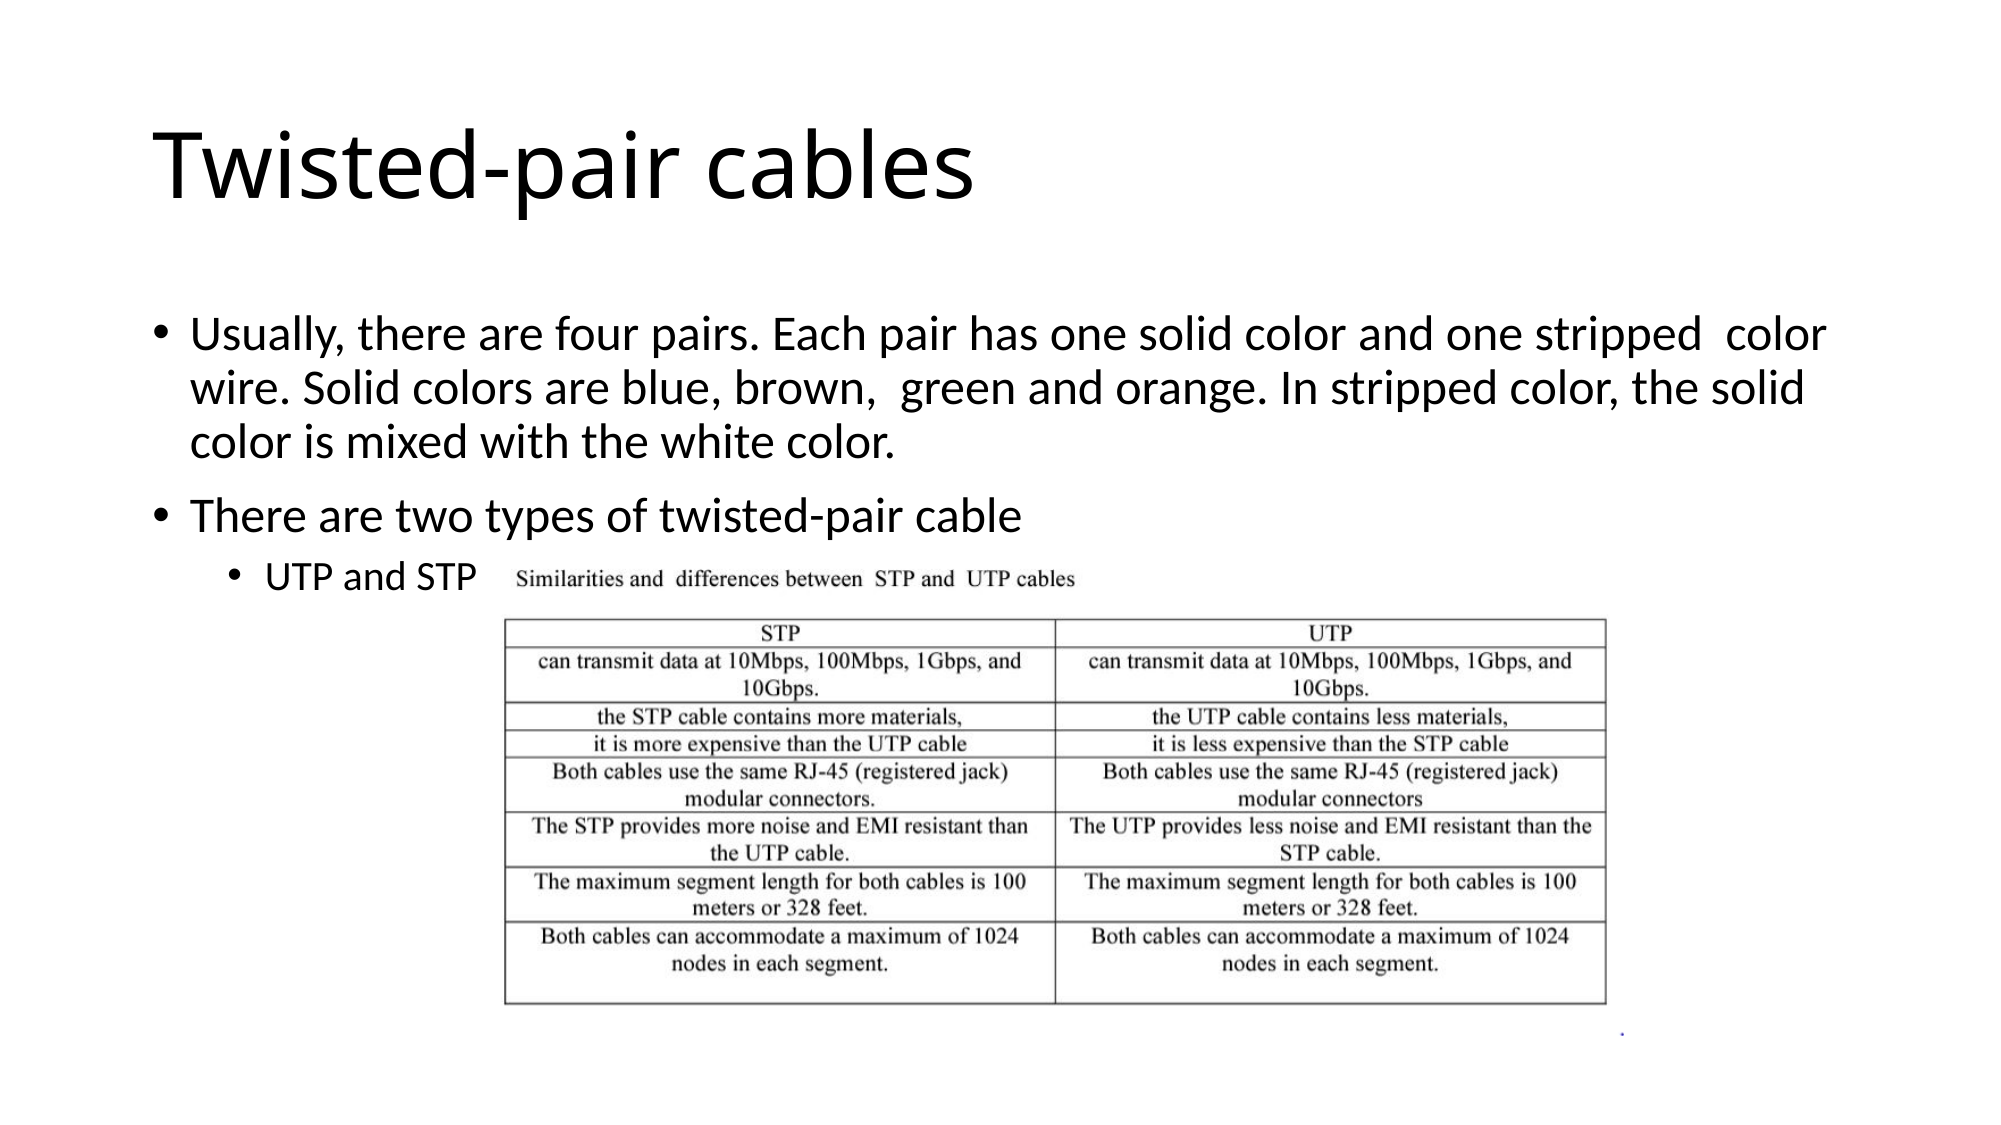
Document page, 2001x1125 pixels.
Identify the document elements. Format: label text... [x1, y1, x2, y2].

list Usually, there are four pairs. Each pair has one solid color and one stripped color wire. Solid colors are blue, brown, green and orange. In stripped color, the solid color is mixed with the white color. There are two types of twisted-pair cable UTP and STP [137, 299, 1863, 1014]
title Twisted-pair cables [137, 59, 1863, 278]
picture [492, 560, 1624, 1036]
